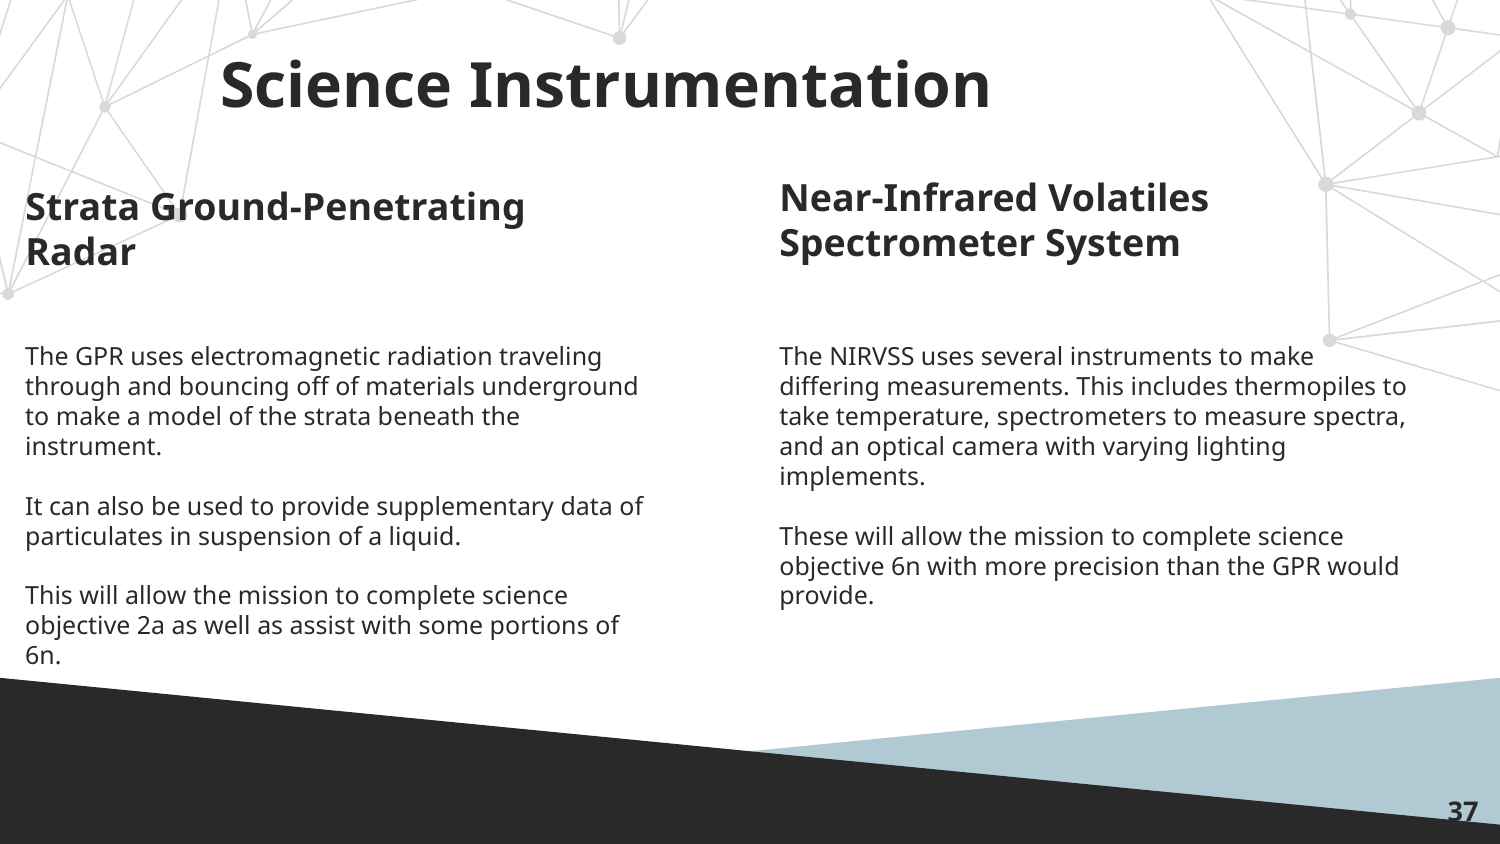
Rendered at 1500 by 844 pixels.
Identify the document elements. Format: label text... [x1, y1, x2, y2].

slide_number ‹#› [1403, 779, 1494, 844]
text_box The GPR uses electromagnetic radiation traveling through and bouncing off of materials underground to make a model of the strata beneath the instrument. It can also be used to provide supplementary data of particulates in suspension of a liquid. This will allow the mission to complete science objective 2a as well as assist with some portions of 6n. [10, 325, 673, 685]
text_box Strata Ground-Penetrating Radar [10, 167, 568, 288]
text_box Near-Infrared Volatiles Spectrometer System [764, 158, 1259, 279]
text_box The NIRVSS uses several instruments to make differing measurements. This includes thermopiles to take temperature, spectrometers to measure spectra, and an optical camera with varying lighting implements. These will allow the mission to complete science objective 6n with more precision than the GPR would provide. [764, 325, 1427, 625]
title Science Instrumentation [205, 30, 1038, 149]
